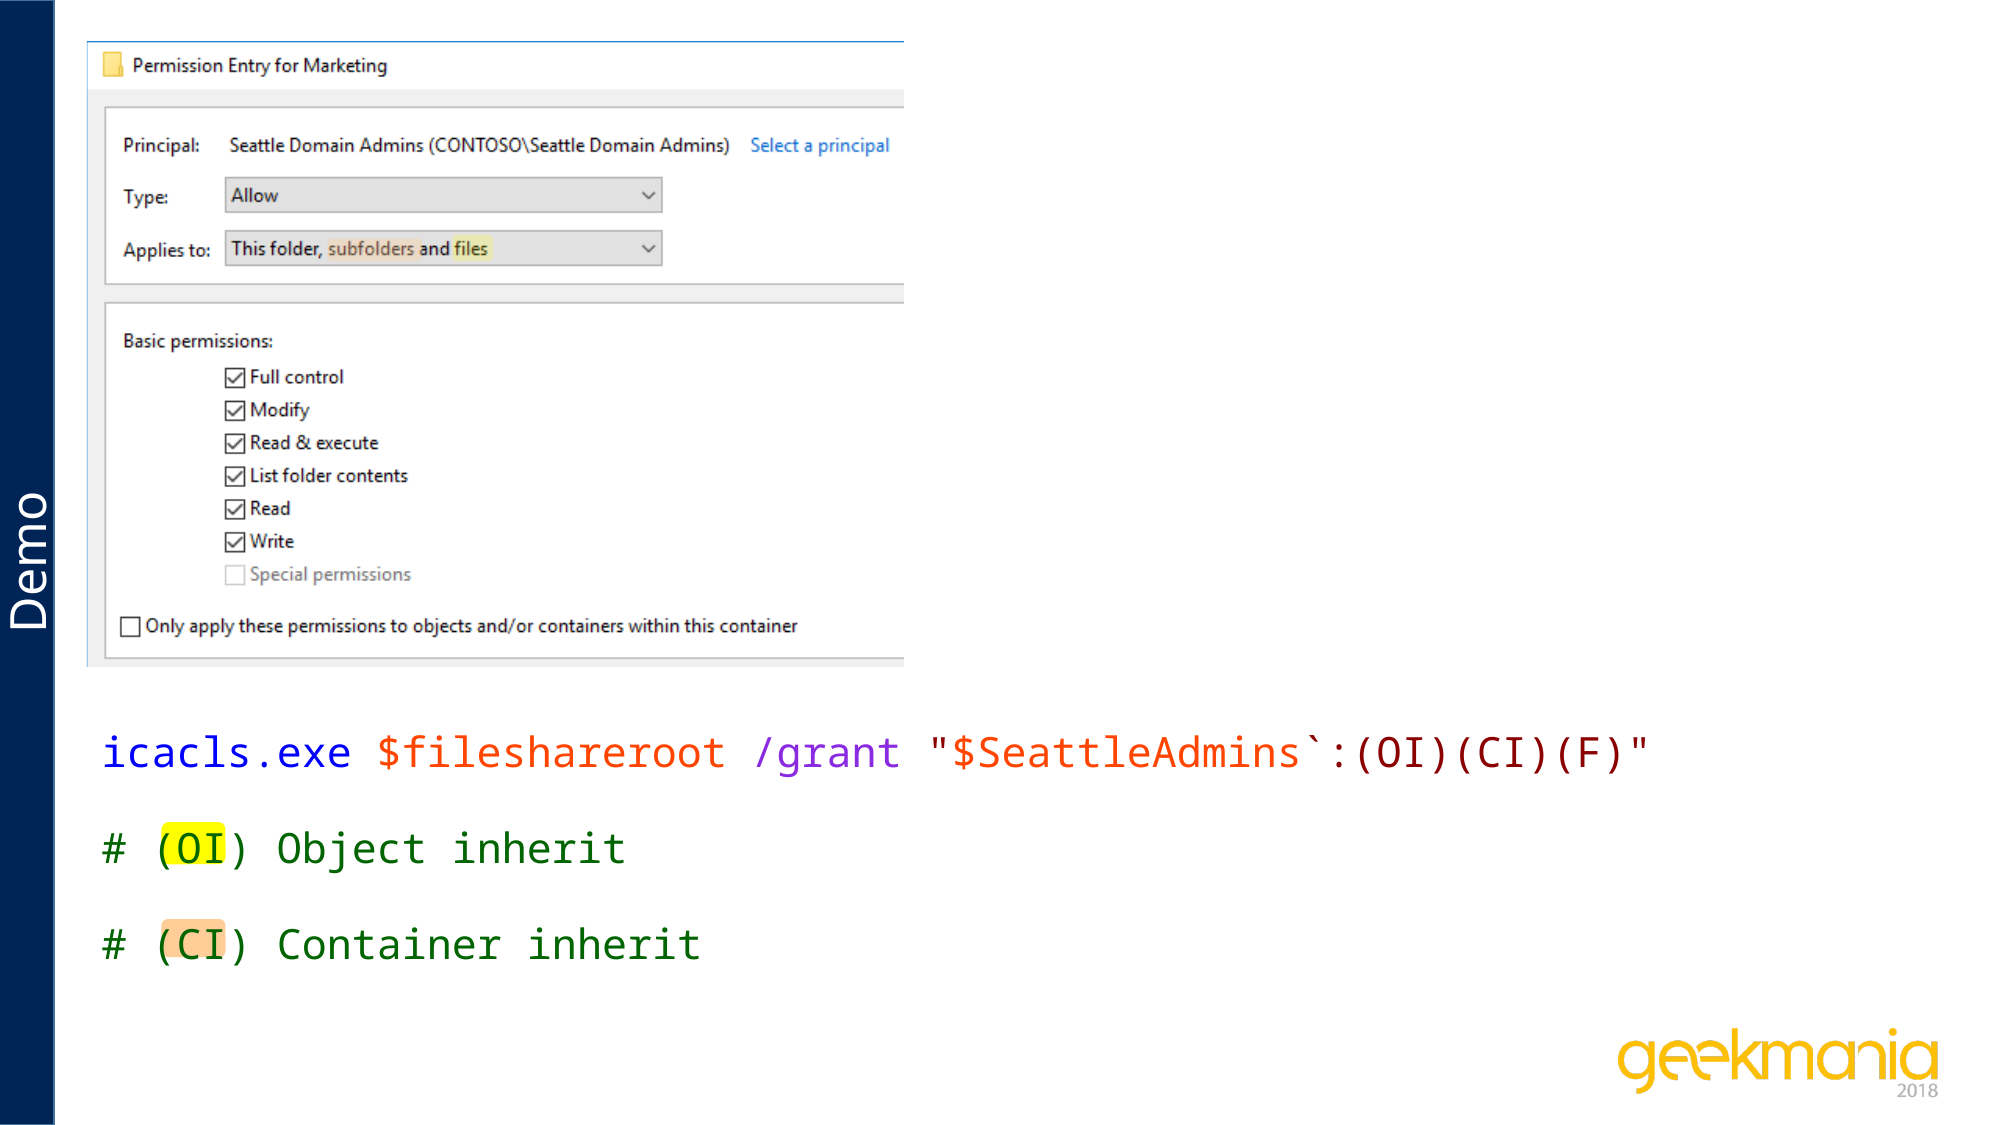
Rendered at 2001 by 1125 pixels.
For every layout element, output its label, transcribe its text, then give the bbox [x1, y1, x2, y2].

text_box Demo [0, 0, 55, 1125]
picture [1618, 1028, 1938, 1102]
list icacls.exe $fileshareroot /grant "$SeattleAdmins`:(OI)(CI)(F)" # (OI) Object inherit # (CI) Container inherit [86, 693, 1984, 1006]
picture [86, 41, 904, 667]
